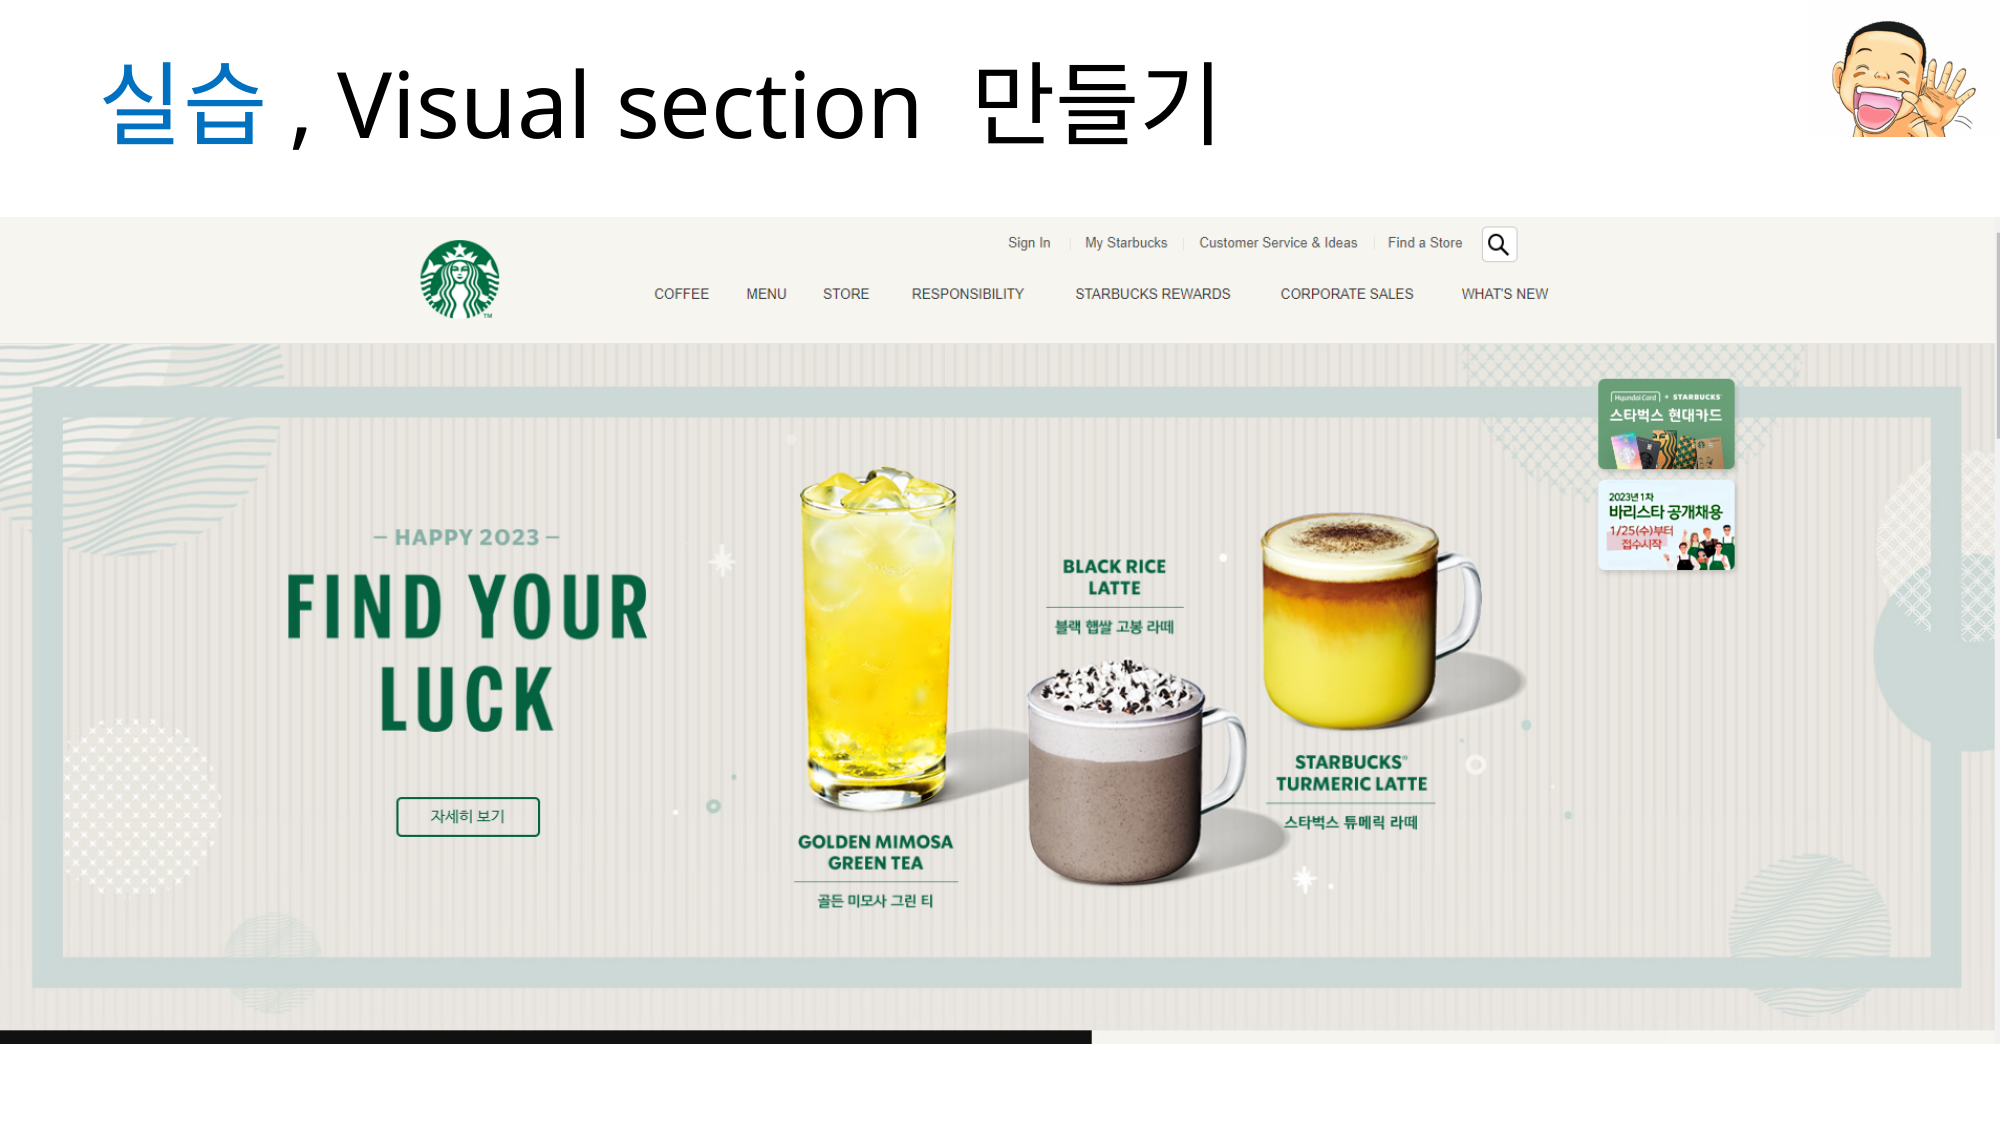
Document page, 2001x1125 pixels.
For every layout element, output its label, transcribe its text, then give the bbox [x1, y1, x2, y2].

picture [1931, 0, 2000, 137]
picture [0, 217, 2000, 1044]
title 실습, Visual section 만들기 [83, 0, 1931, 217]
